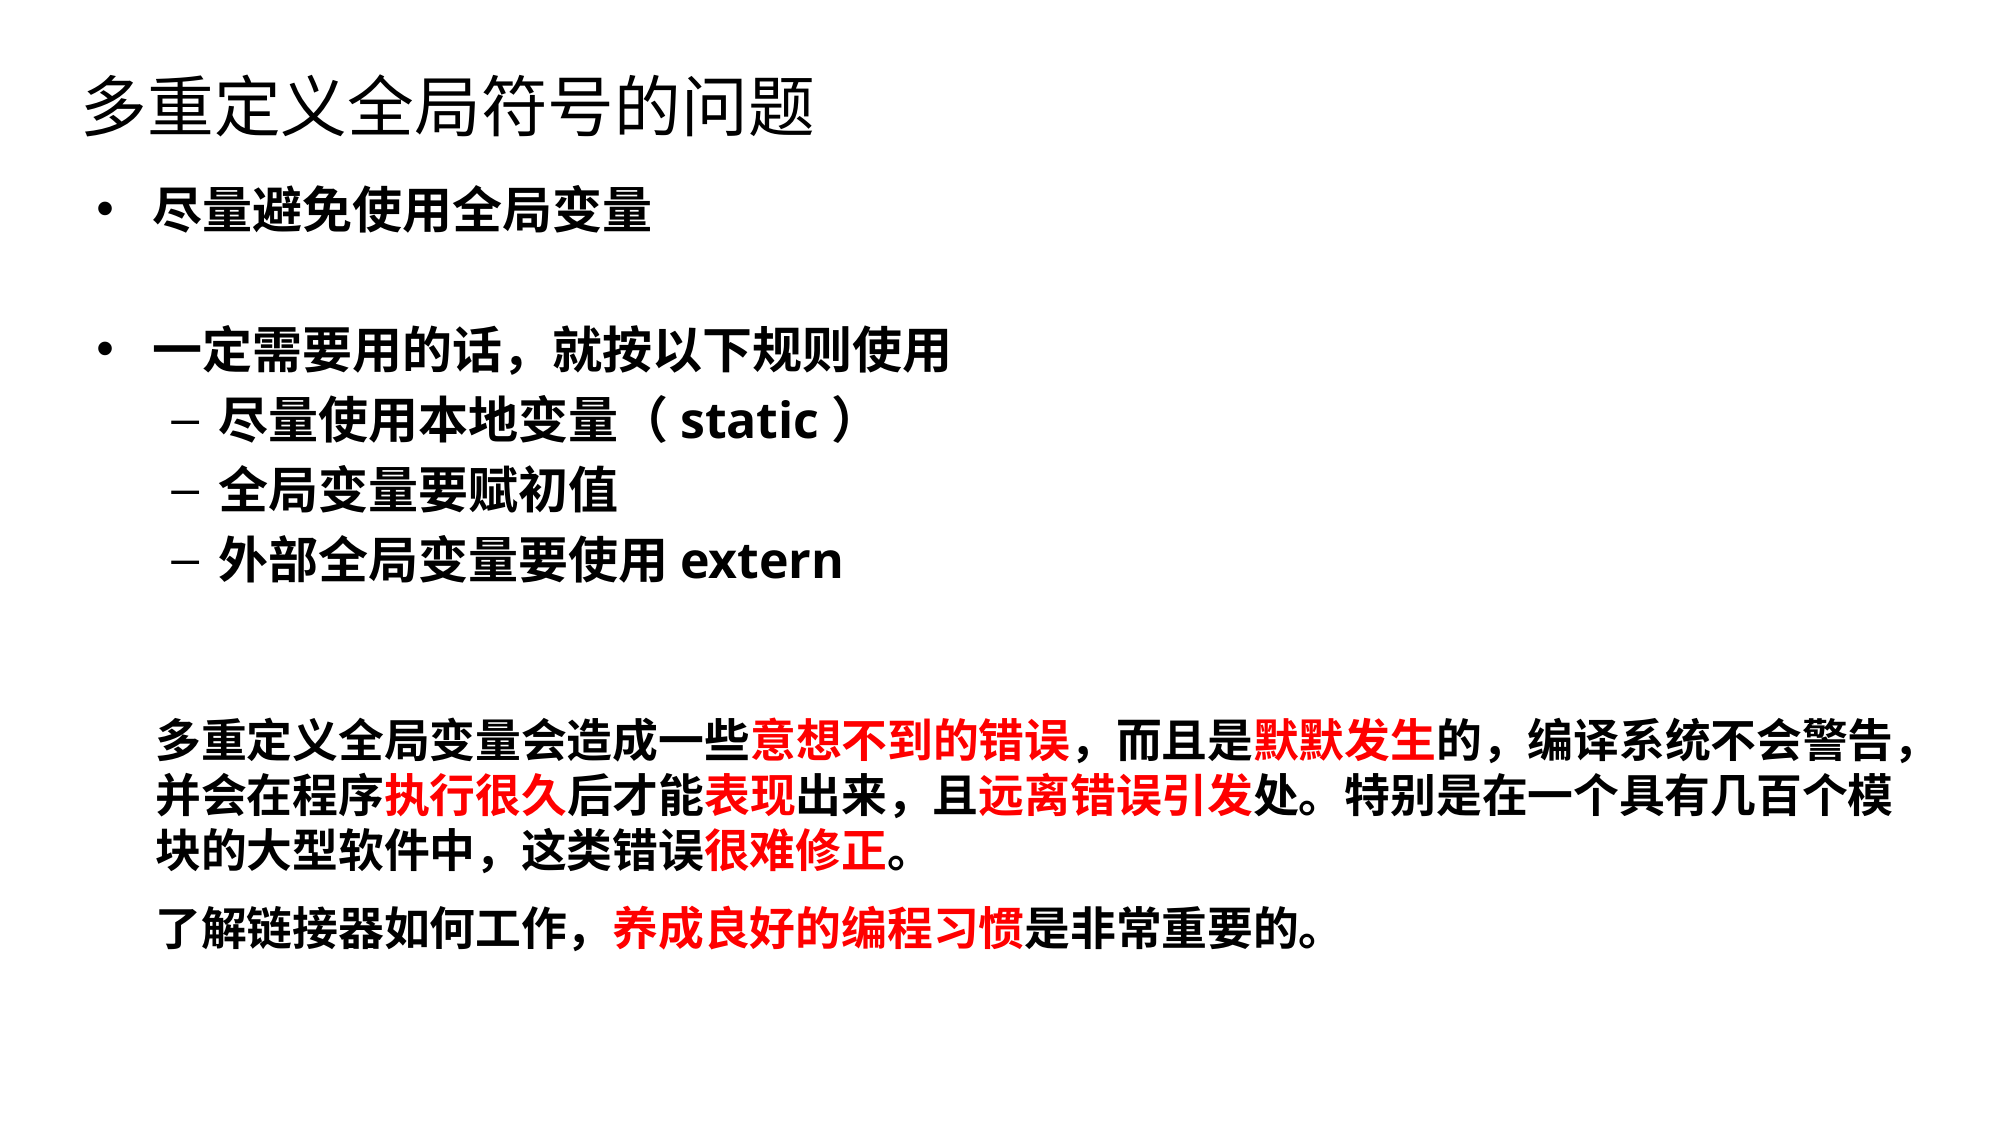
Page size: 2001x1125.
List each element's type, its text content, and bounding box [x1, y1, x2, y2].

text_box 多重定义全局变量会造成一些意想不到的错误，而且是默默发生的，编译系统不会警告，并会在程序执行很久后才能表现出来，且远离错误引发处。特别是在一个具有几百个模块的大型软件中，这类错误很难修正。 了解链接器如何工作，养成良好的编程习惯是非常重要的。 [140, 704, 1944, 963]
list 尽量避免使用全局变量 一定需要用的话，就按以下规则使用 尽量使用本地变量（static） 全局变量要赋初值 外部全局变量要使用extern [81, 171, 1864, 1001]
title 多重定义全局符号的问题 [65, 51, 1312, 158]
